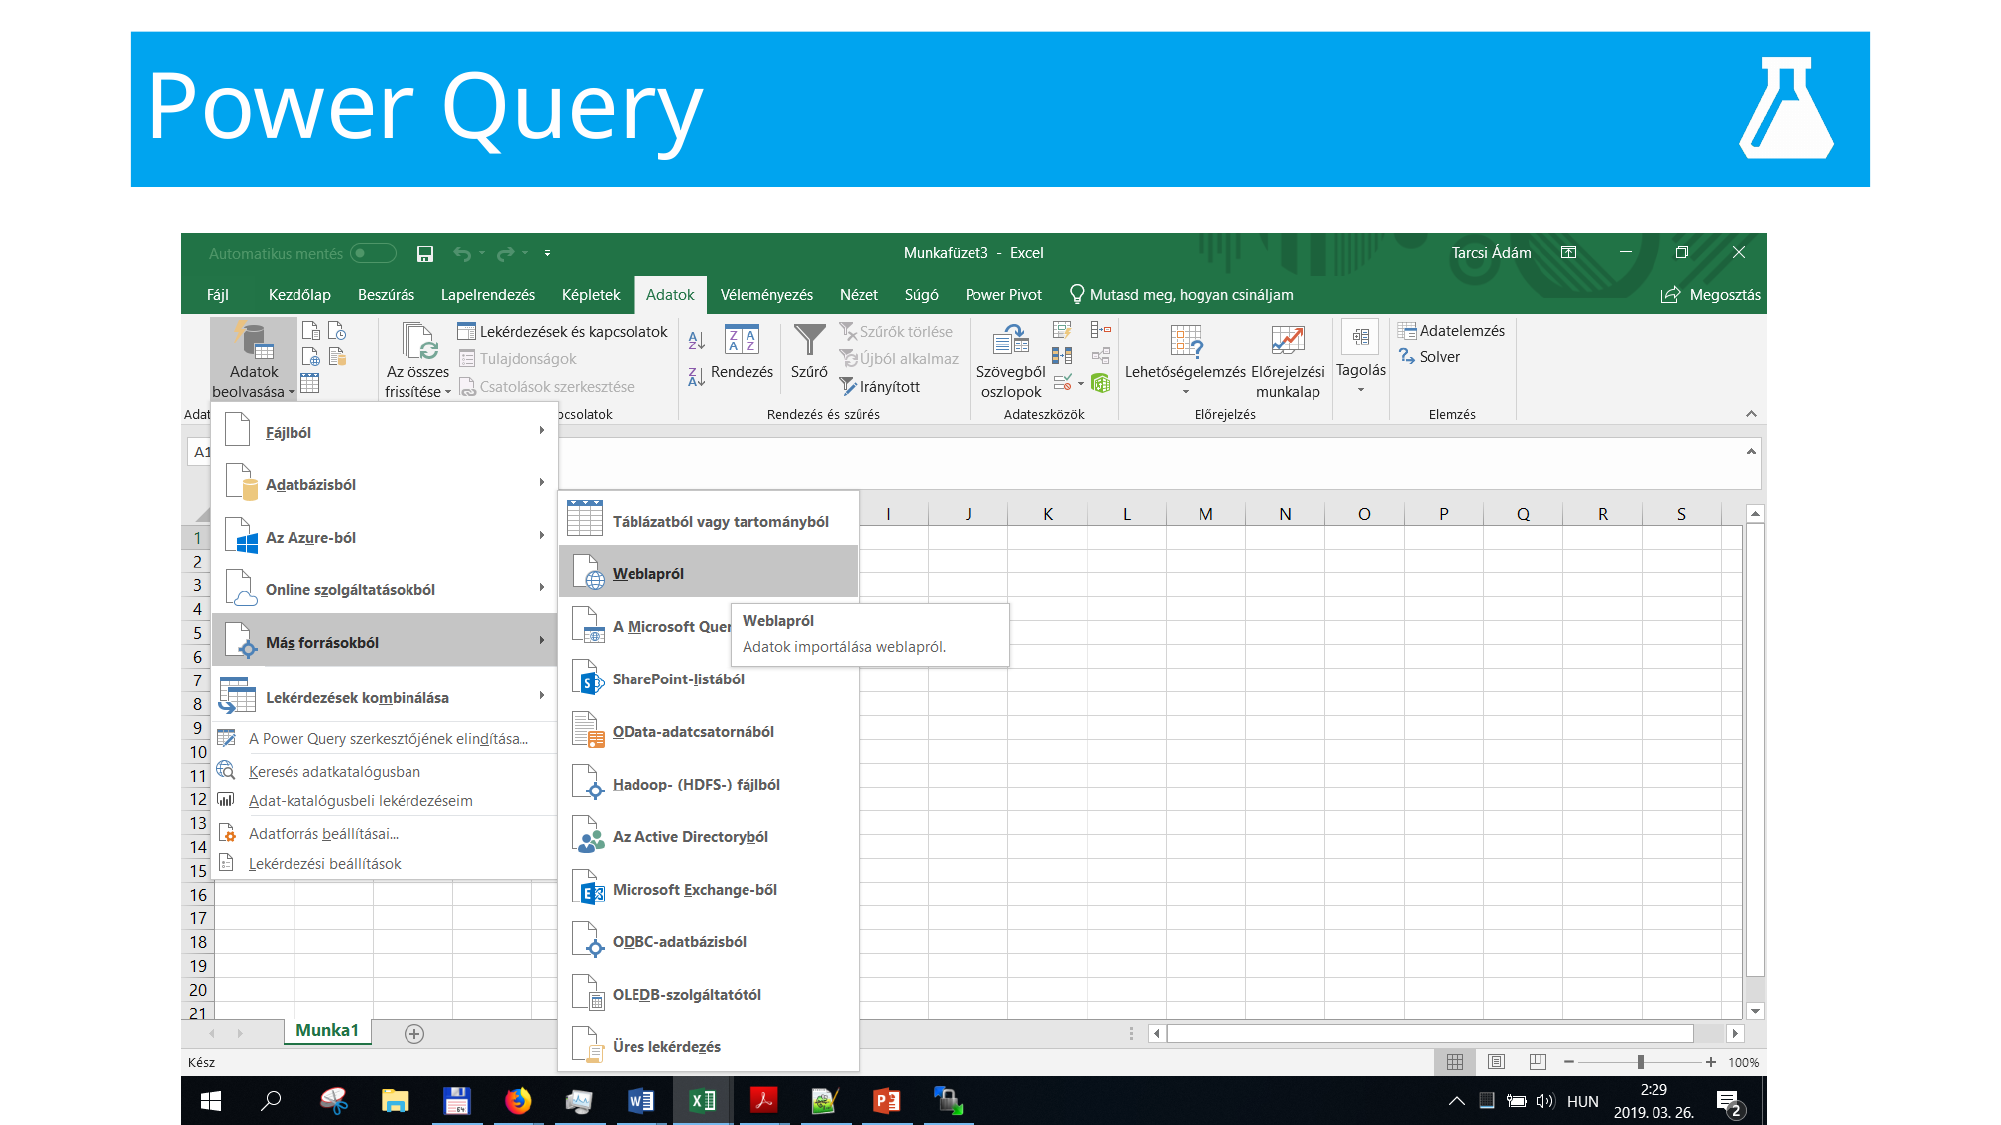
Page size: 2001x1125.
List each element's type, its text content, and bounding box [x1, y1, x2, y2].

picture [181, 233, 1767, 1125]
picture [1740, 58, 1833, 158]
title Power Query [129, 31, 1701, 187]
